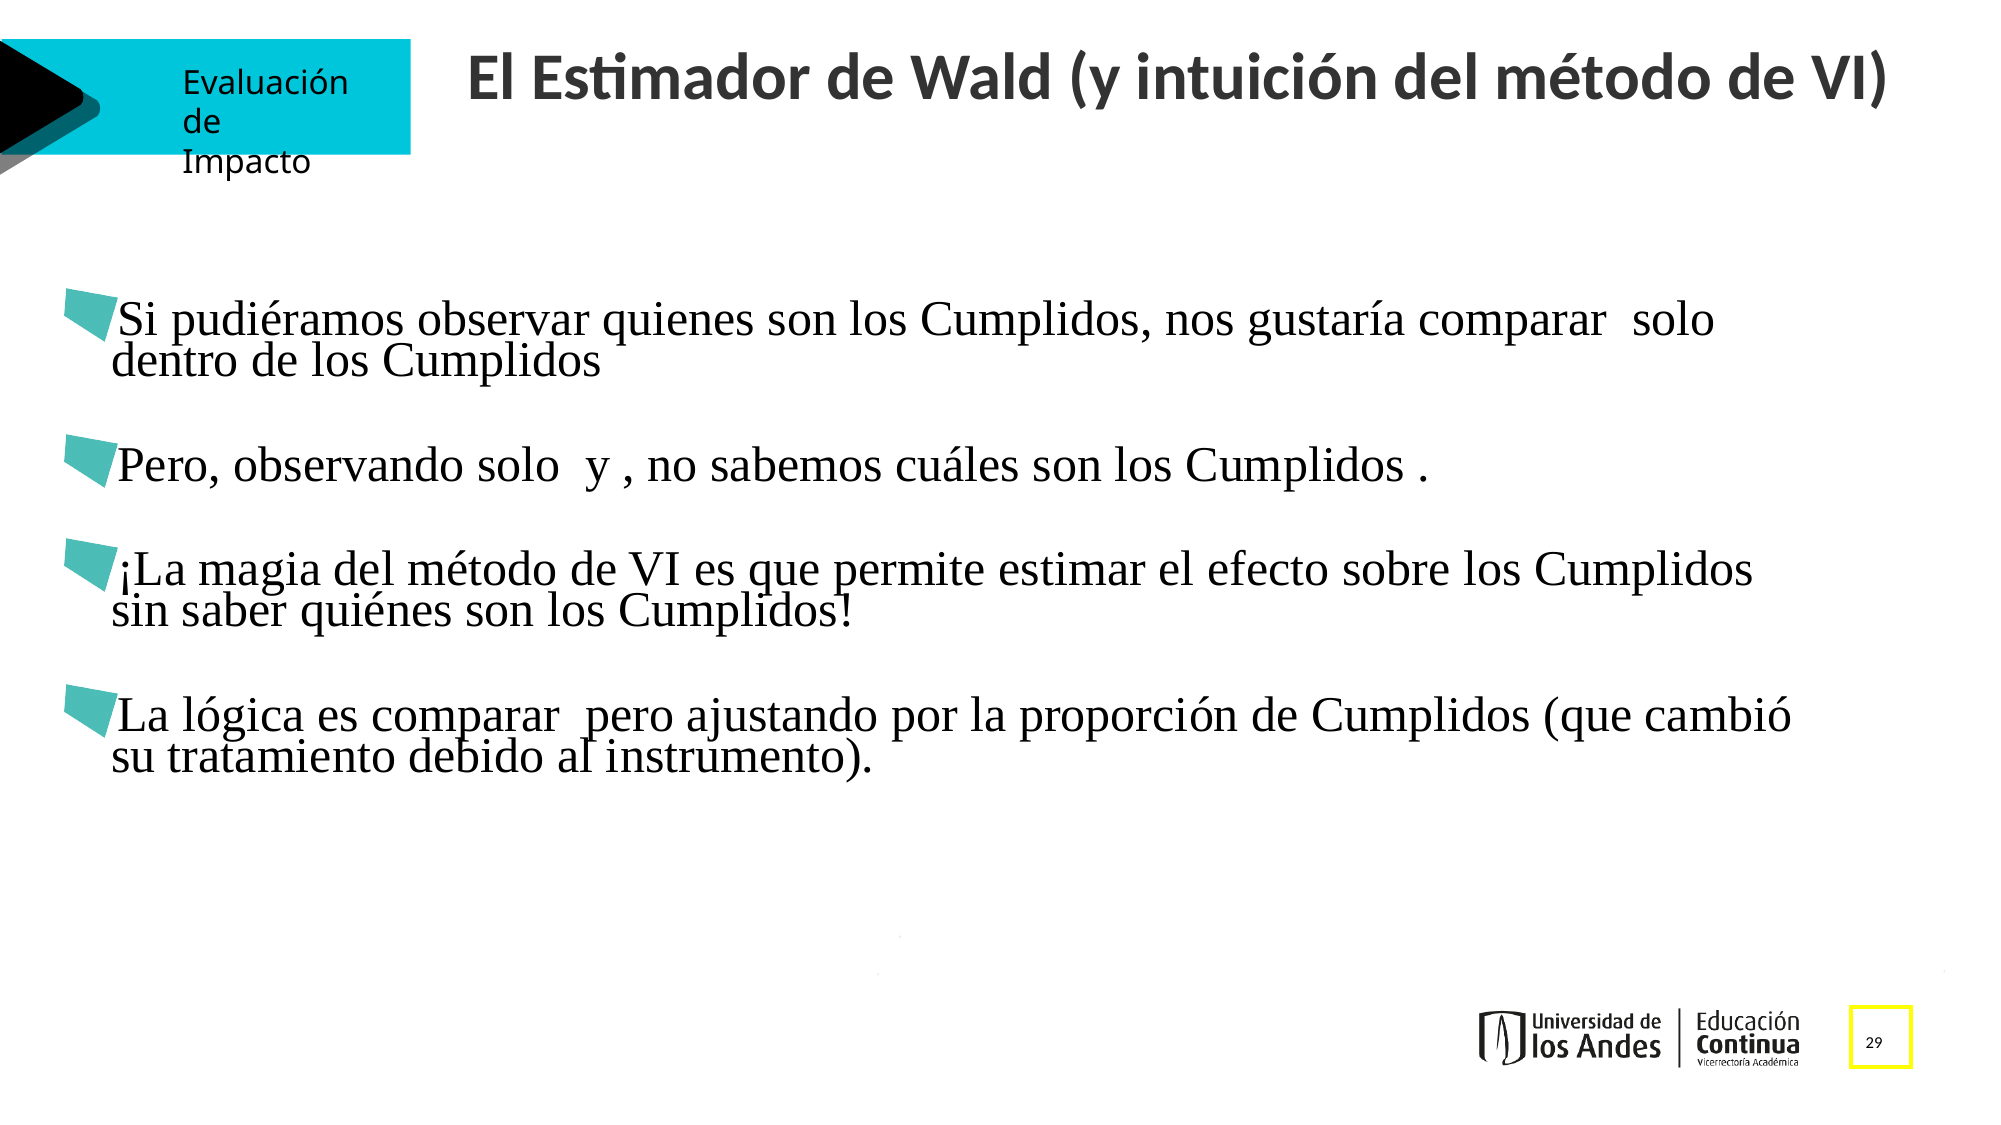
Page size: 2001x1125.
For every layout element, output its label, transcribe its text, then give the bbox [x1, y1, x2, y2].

picture [64, 434, 118, 488]
picture [64, 538, 118, 592]
list El Estimador de Wald (y intuición del método de VI) [398, 35, 1960, 109]
picture [64, 684, 118, 738]
picture [1459, 990, 1821, 1083]
picture [64, 288, 118, 342]
